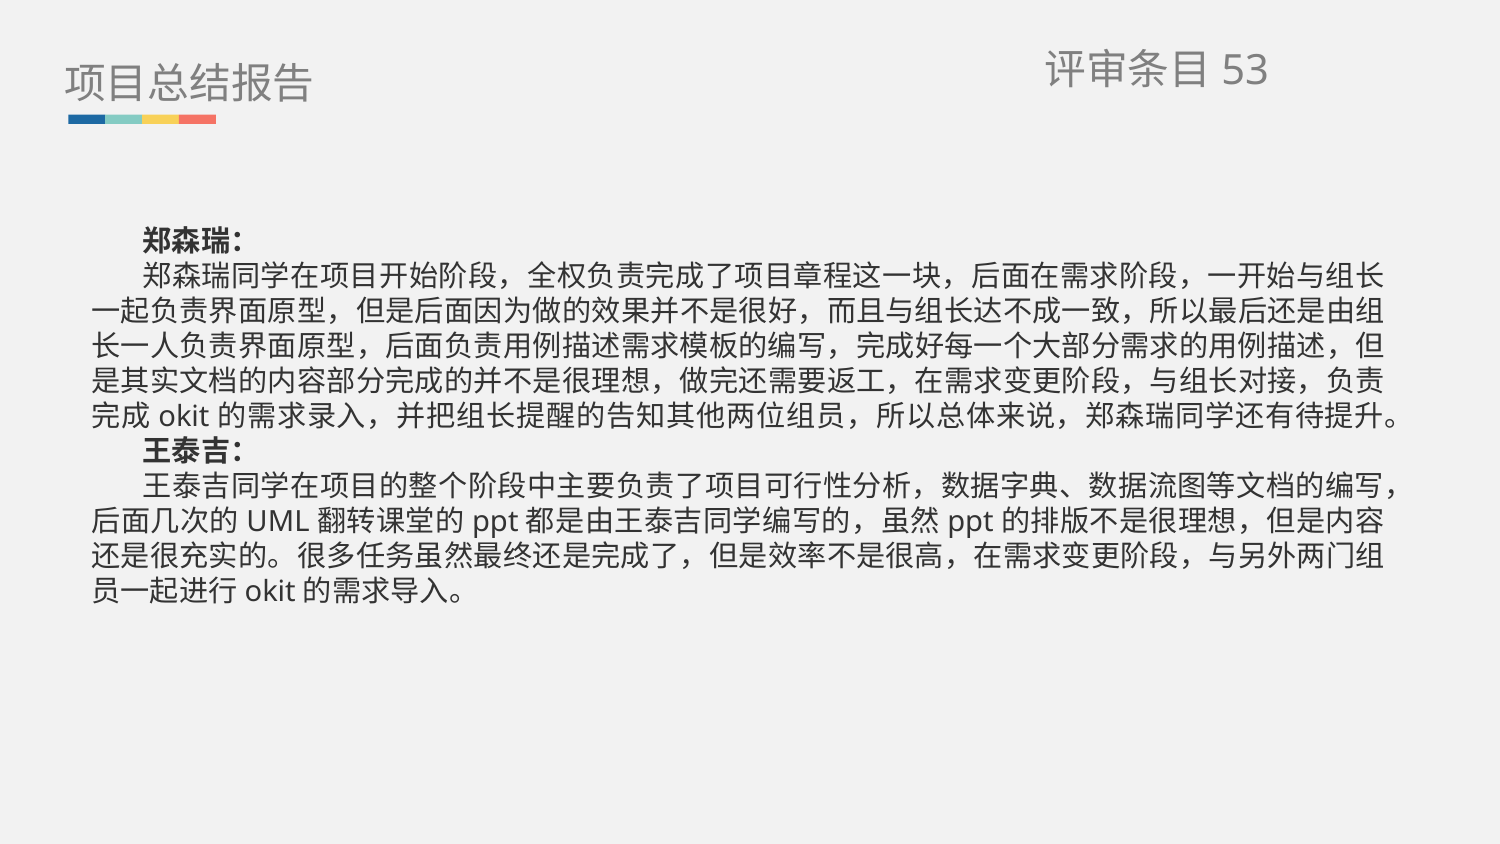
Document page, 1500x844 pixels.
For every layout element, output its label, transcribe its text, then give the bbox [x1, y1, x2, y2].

text_box 评审条目53 [1044, 43, 1500, 94]
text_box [68, 114, 217, 125]
text_box 郑森瑞： 郑森瑞同学在项目开始阶段，全权负责完成了项目章程这一块，后面在需求阶段，一开始与组长一起负责界面原型，但是后面因为做的效果并不是很好，而且与组长达不成一致，所以最后还是由组长一人负责界面原型，后面负责用例描述需求模板的编写，完成好每一个大部分需求的用例描述，但是其实文档的内容部分完成的并不是很理想，做完还需要返工，在需求变更阶段，与组长对接，负责完成okit的需求录入，并把组长提醒的告知其他两位组员，所以总体来说，郑森瑞同学还有待提升。 王泰吉： 王泰吉同学在项目的整个阶段中主要负责了项目可行性分析，数据字典、数据流图等文档的编写，后面几次的UML翻转课堂的ppt都是由王泰吉同学编写的，虽然ppt的排版不是很理想，但是内容还是很充实的。很多任务虽然最终还是完成了，但是效率不是很高，在需求变更阶段，与另外两门组员一起进行okit的需求导入。 [76, 215, 1400, 615]
text_box 项目总结报告 [64, 32, 690, 107]
